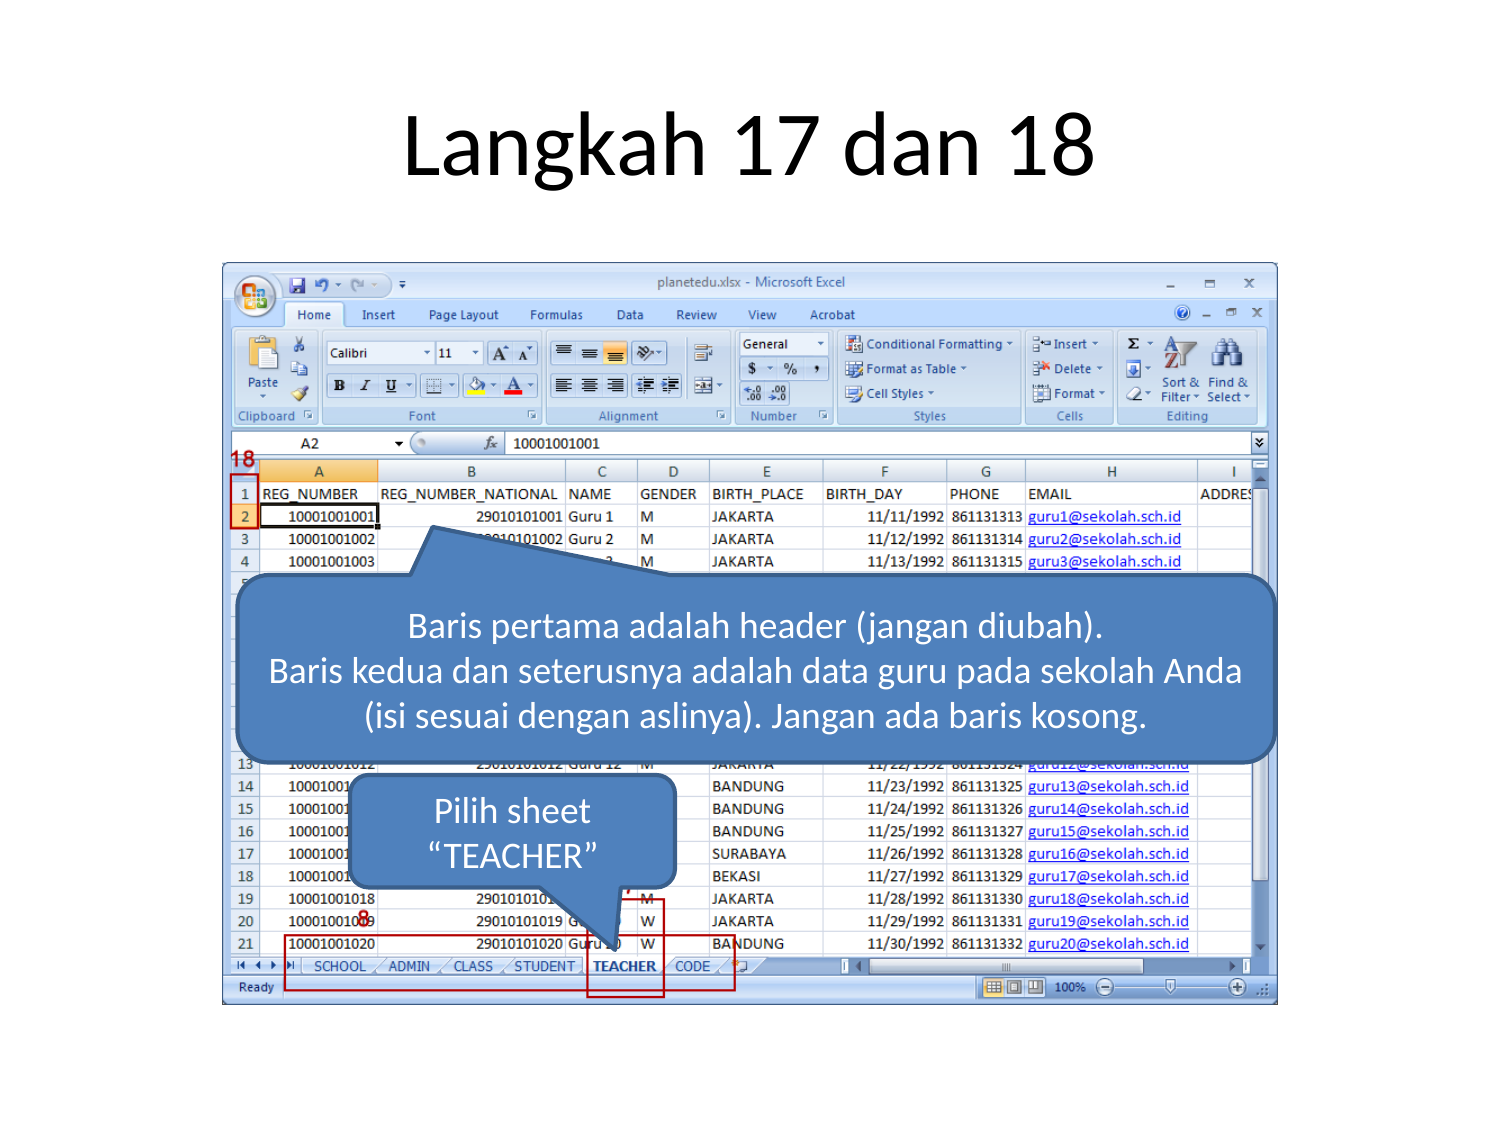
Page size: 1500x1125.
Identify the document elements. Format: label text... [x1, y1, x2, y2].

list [222, 262, 1278, 1006]
title Langkah 17 dan 18 [75, 45, 1425, 233]
